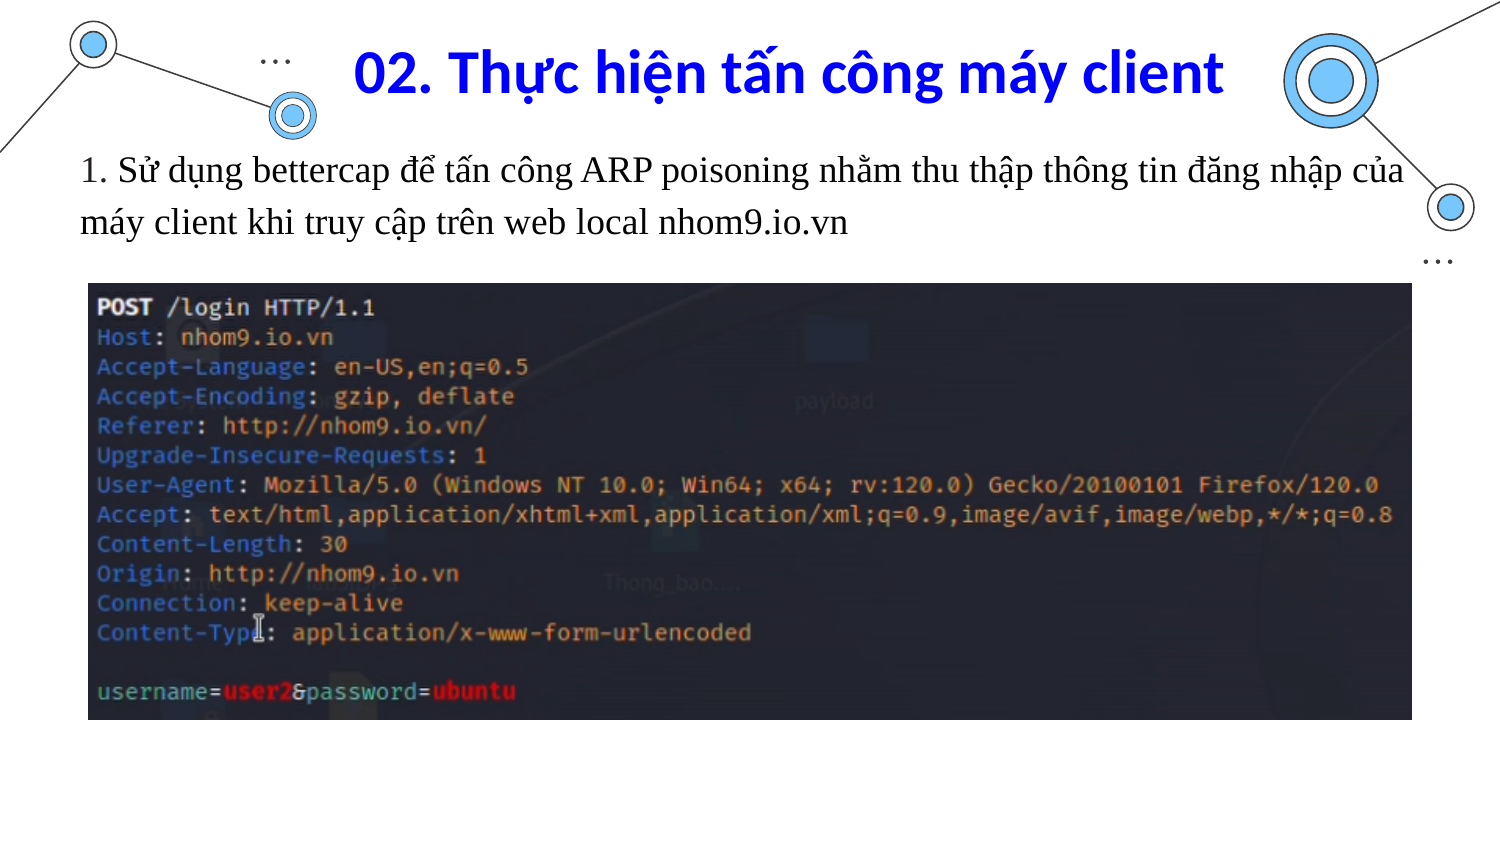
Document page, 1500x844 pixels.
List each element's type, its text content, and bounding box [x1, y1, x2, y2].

text_box 1. Sử dụng bettercap để tấn công ARP poisoning nhằm thu thập thông tin đăng nhập của máy client khi truy cập trên web local nhom9.io.vn [46, 123, 1454, 251]
picture [87, 283, 1412, 721]
text_box 02. Thực hiện tấn công máy client [339, 15, 1376, 123]
